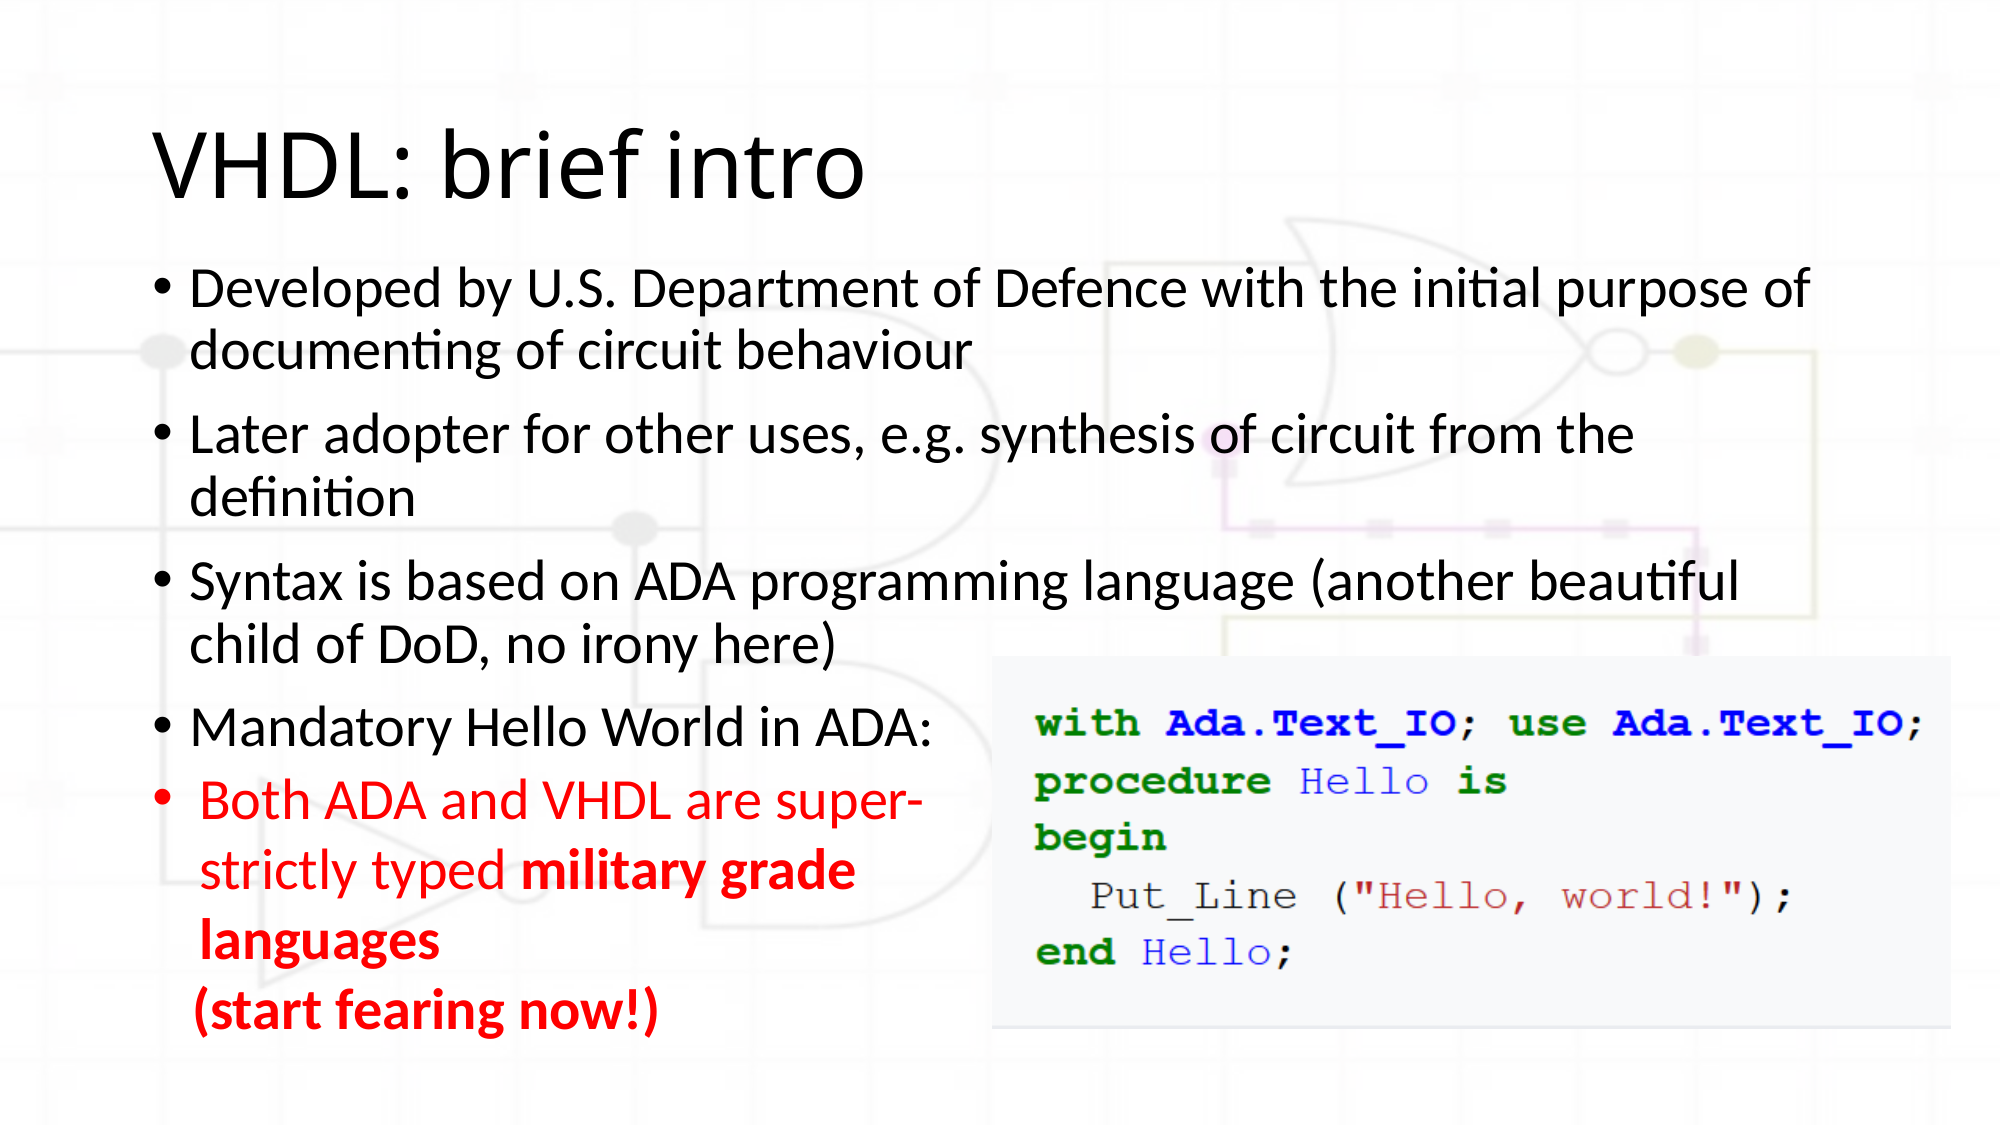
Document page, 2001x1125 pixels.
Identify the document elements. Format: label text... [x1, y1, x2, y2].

title VHDL: brief intro [137, 59, 1863, 249]
picture [992, 656, 1951, 1029]
text_box Both ADA and VHDL are super-strictly typed military grade languages (start fearing now!) [137, 754, 983, 1049]
list Developed by U.S. Department of Defence with the initial purpose of documenting of circuit behaviour Later adopter for other uses, e.g. synthesis of circuit from the definition Syntax is based on ADA programming language (another beautiful child of DoD, no irony here) Mandatory Hello World in ADA: [137, 249, 1863, 964]
